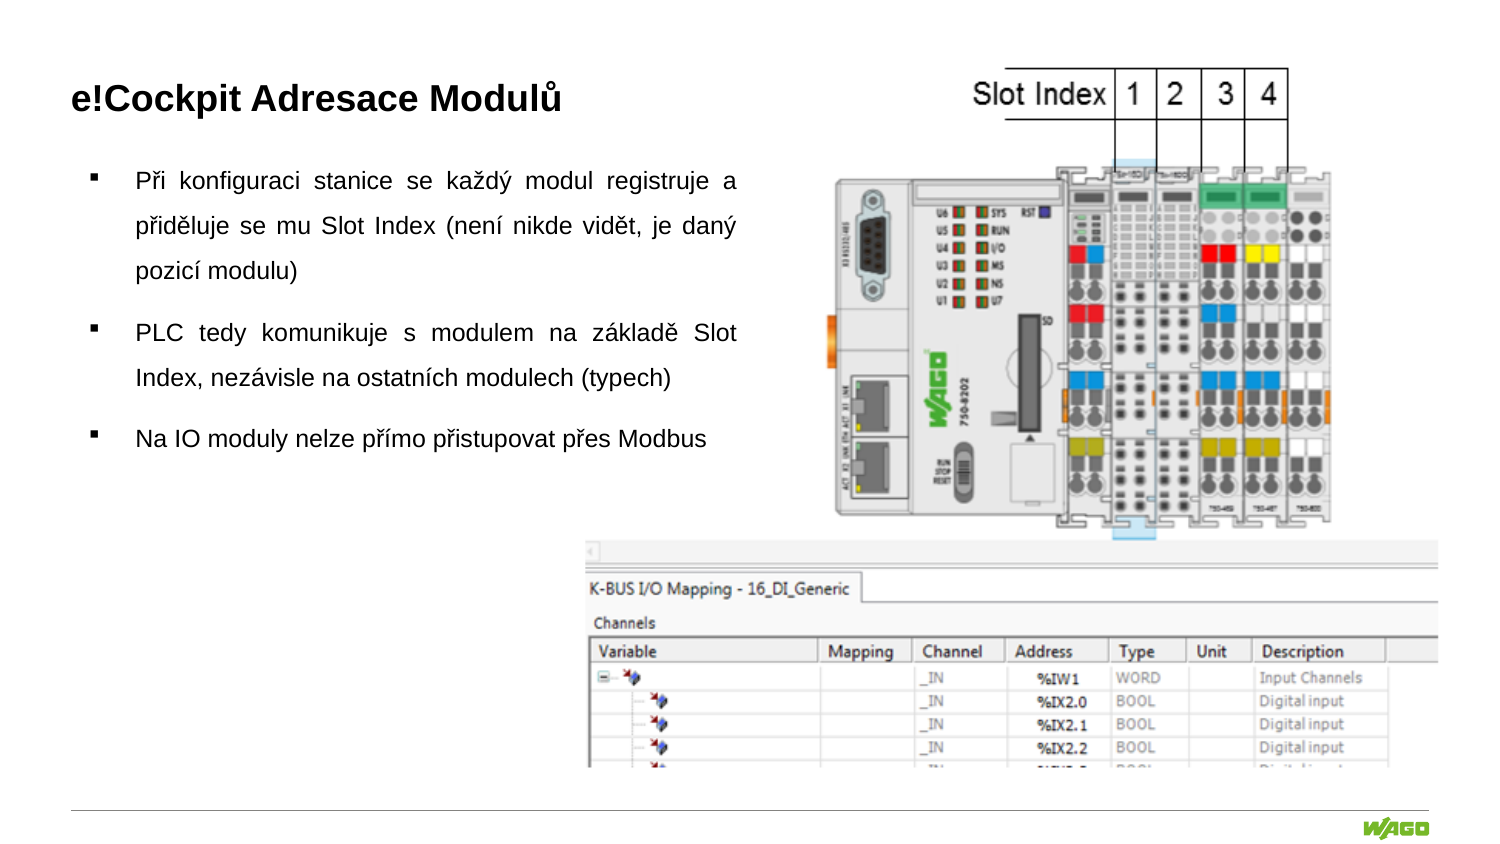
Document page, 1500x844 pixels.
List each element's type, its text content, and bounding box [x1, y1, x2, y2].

title e!Cockpit Adresace Modulů [70, 73, 579, 210]
picture [584, 64, 1443, 777]
text_box Při konfiguraci stanice se každý modul registruje a přiděluje se mu Slot Index (není nikde vidět, je daný pozicí modulu) PLC tedy komunikuje s modulem na základě Slot Index, nezávisle na ostatních modulech (typech) Na IO moduly nelze přímo přistupovat přes Modbus [88, 150, 579, 777]
